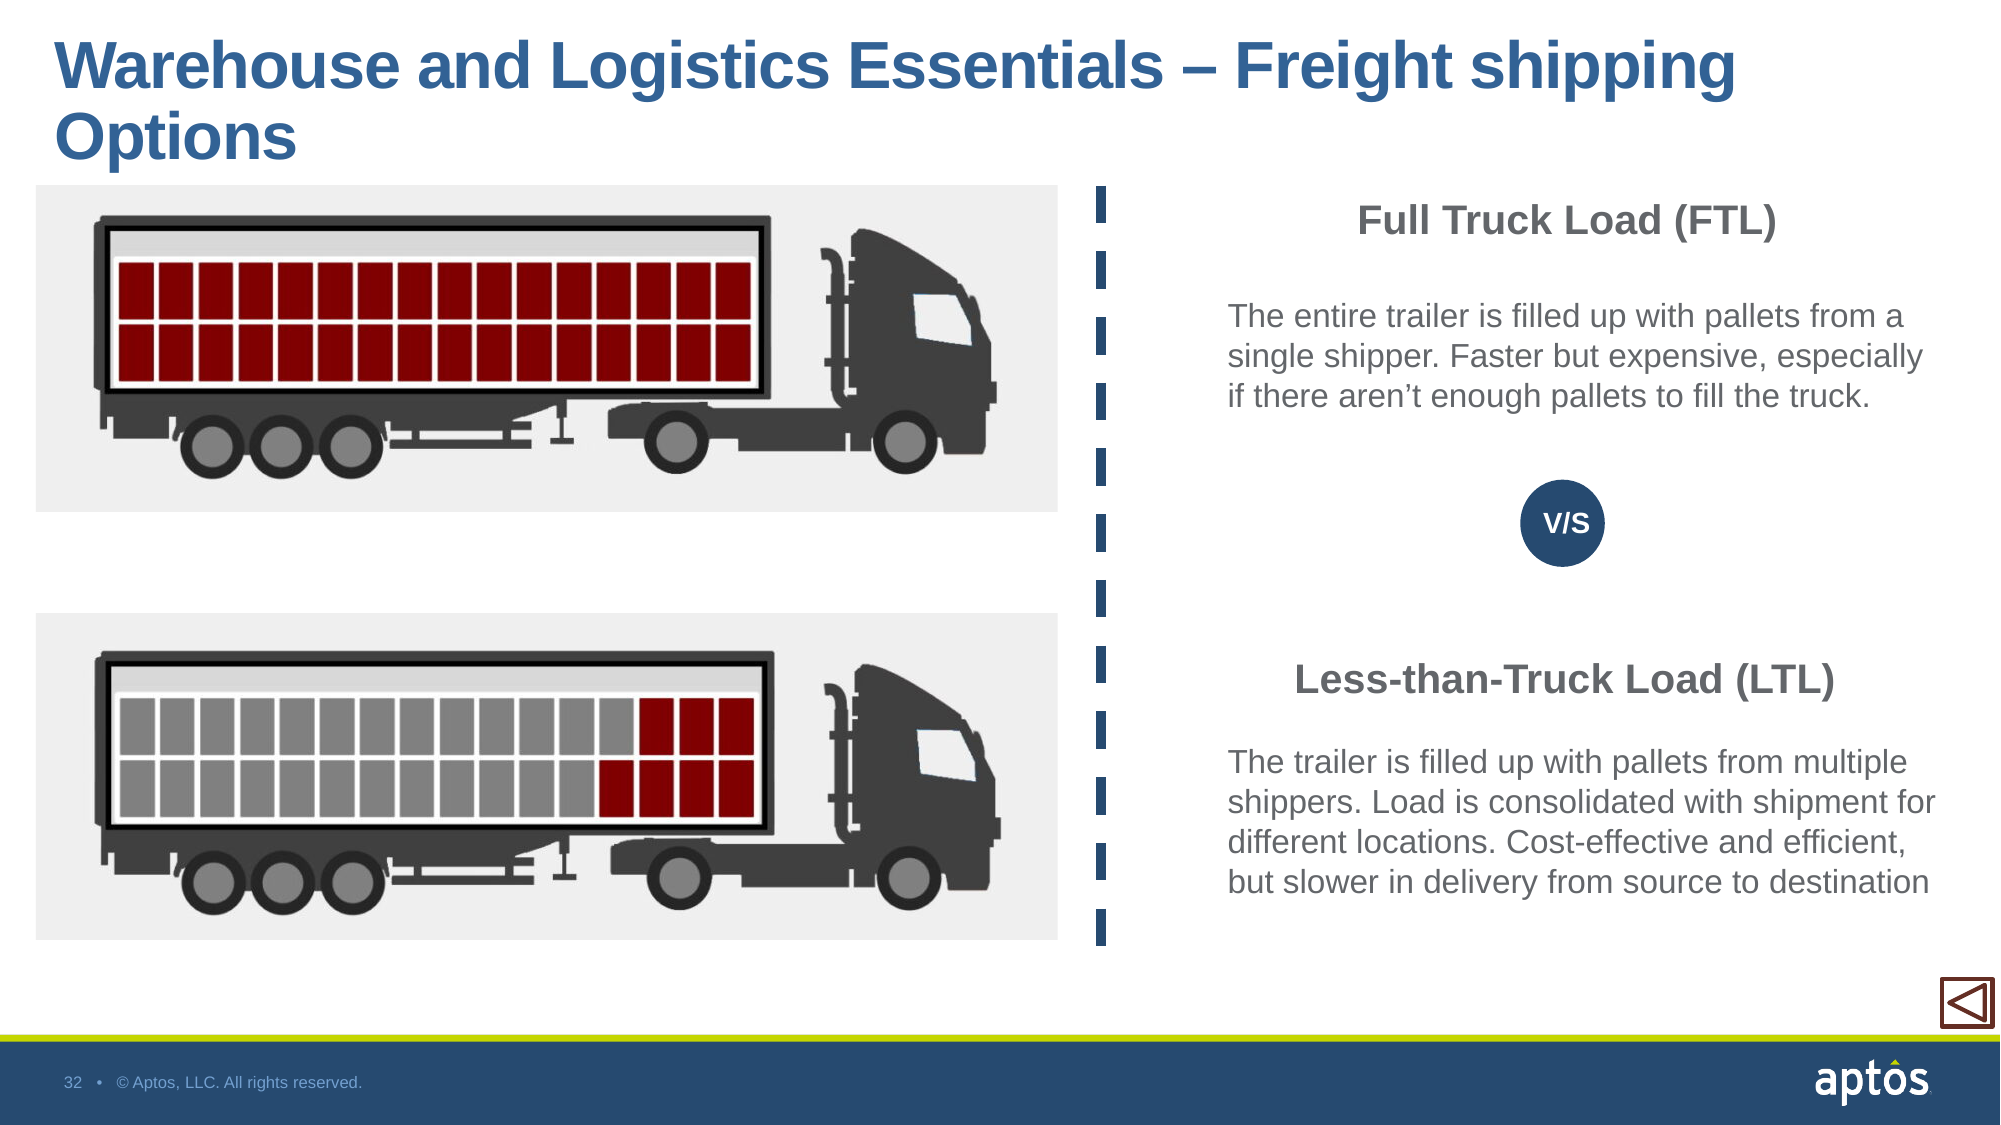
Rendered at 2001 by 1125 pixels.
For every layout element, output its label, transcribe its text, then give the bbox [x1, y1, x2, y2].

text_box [1520, 479, 1610, 568]
picture [35, 613, 1058, 940]
picture [35, 185, 1058, 512]
text_box The entire trailer is filled up with pallets from a single shipper. Faster but expensive, especially if there aren’t enough pallets to fill the truck. [1212, 287, 1965, 422]
text_box Less-than-Truck Load (LTL) [1274, 645, 1856, 710]
text_box The trailer is filled up with pallets from multiple shippers. Load is consolidated with shipment for different locations. Cost-effective and efficient, but slower in delivery from source to destination [1212, 732, 1965, 908]
text_box Full Truck Load (FTL) [1301, 185, 1833, 250]
text_box Warehouse and Logistics Essentials – Freight shipping Options [35, 21, 2000, 122]
text_box [1940, 977, 1995, 1029]
